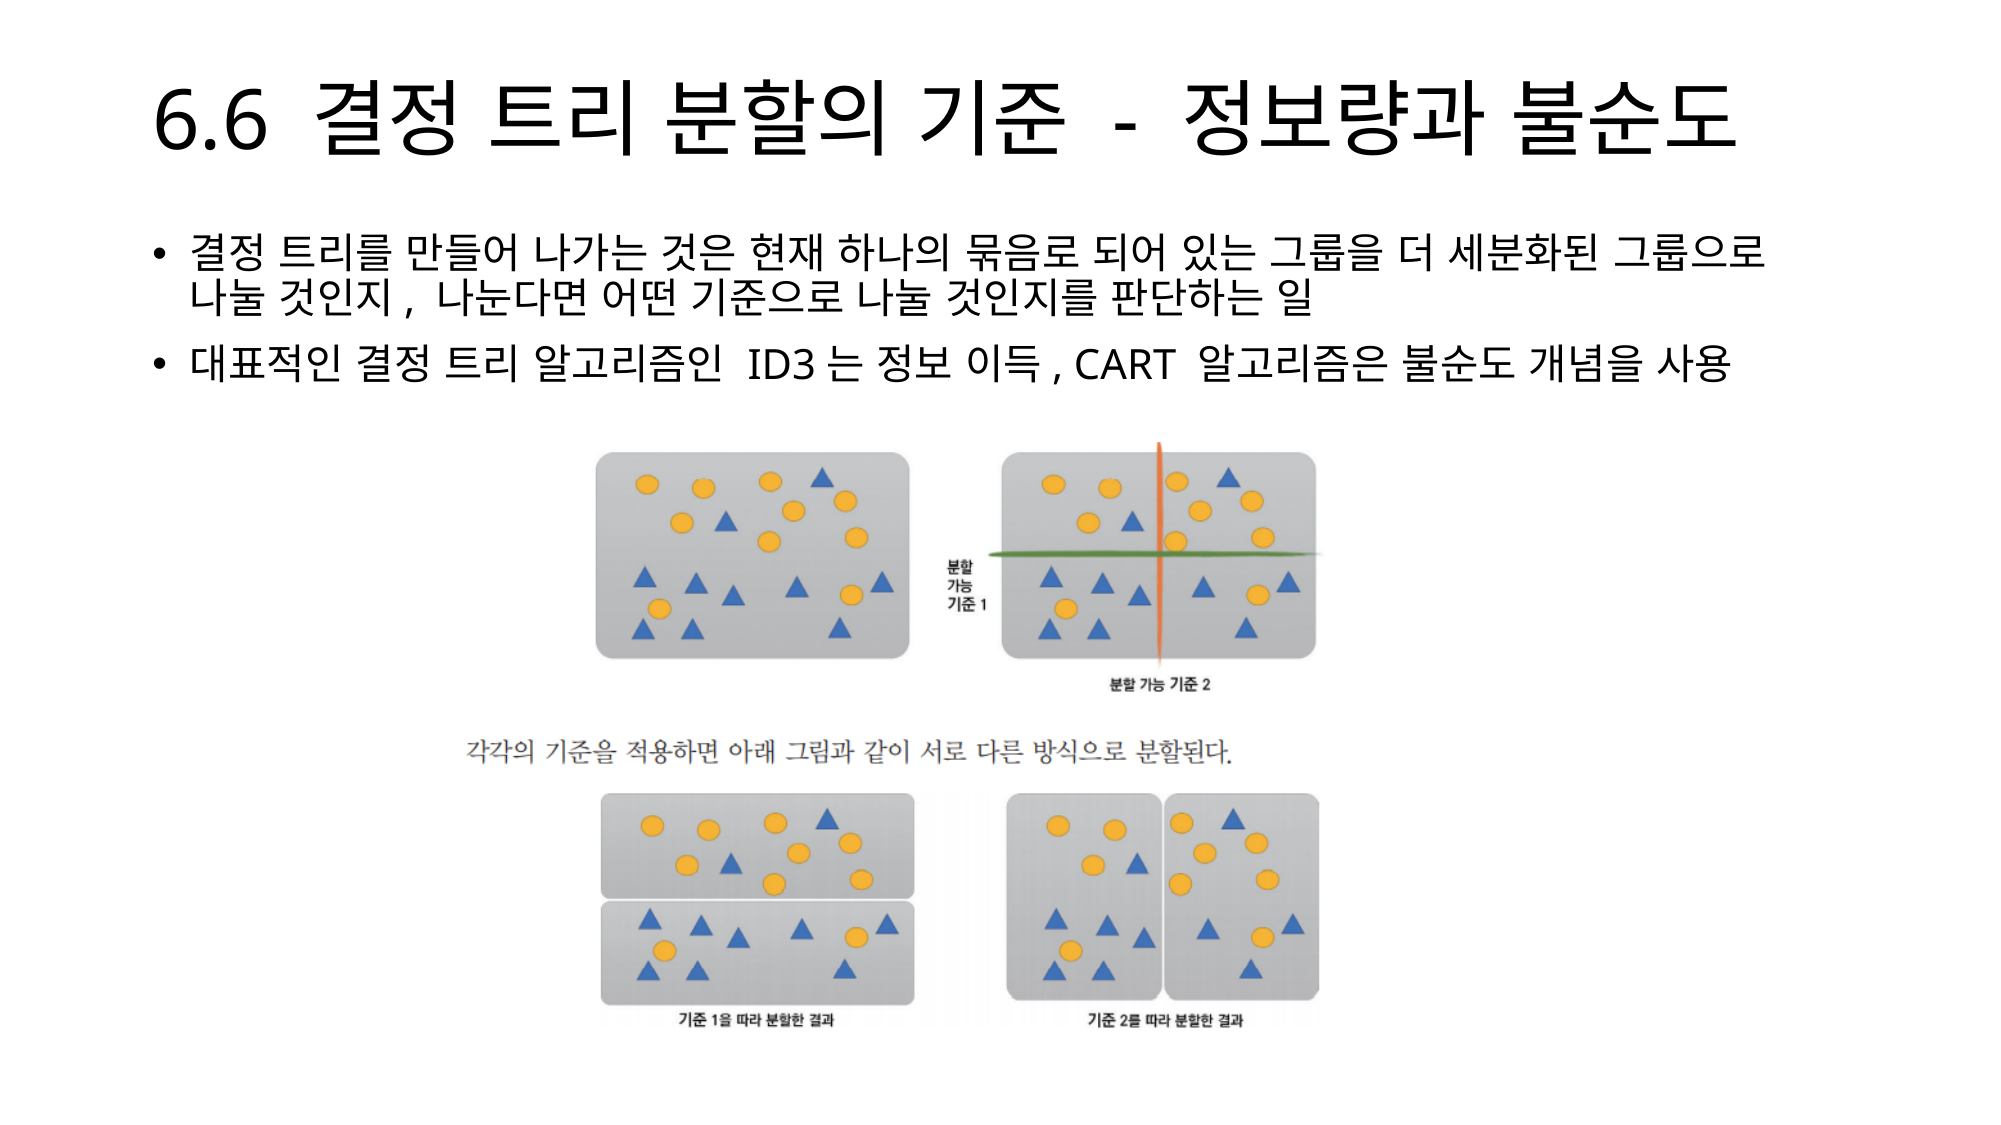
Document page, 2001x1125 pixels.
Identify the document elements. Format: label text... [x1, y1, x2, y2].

list 결정 트리를 만들어 나가는 것은 현재 하나의 묶음로 되어 있는 그룹을 더 세분화된 그룹으로 나눌 것인지, 나눈다면 어떤 기준으로 나눌 것인지를 판단하는 일 대표적인 결정 트리 알고리즘인 ID3는 정보 이득, CART 알고리즘은 불순도 개념을 사용 [137, 225, 1863, 999]
title 6.6 결정 트리 분할의 기준 - 정보량과 불순도 [137, 59, 1863, 187]
picture [452, 442, 1381, 1038]
